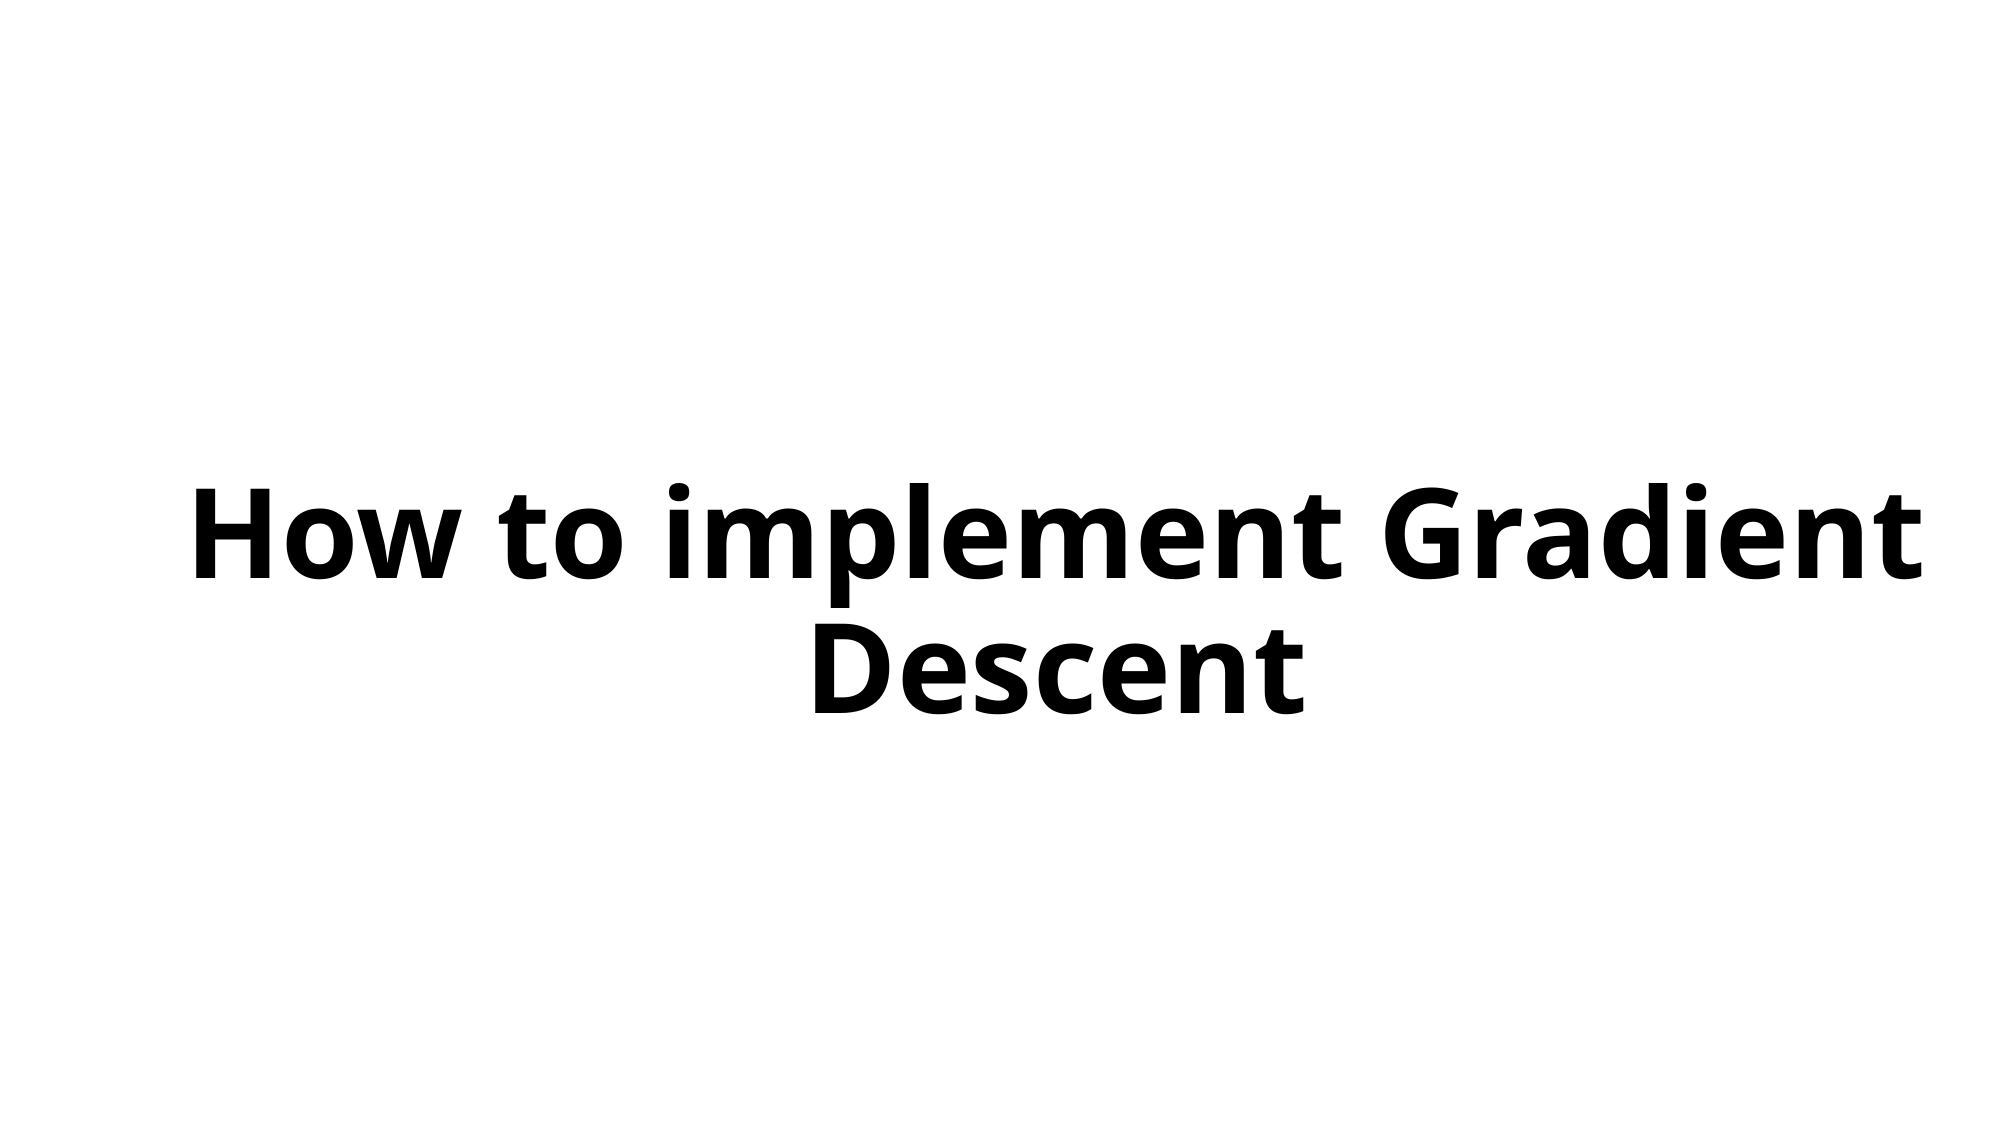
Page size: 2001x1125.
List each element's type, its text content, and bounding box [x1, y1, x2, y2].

title How to implement Gradient Descent [136, 280, 1977, 749]
